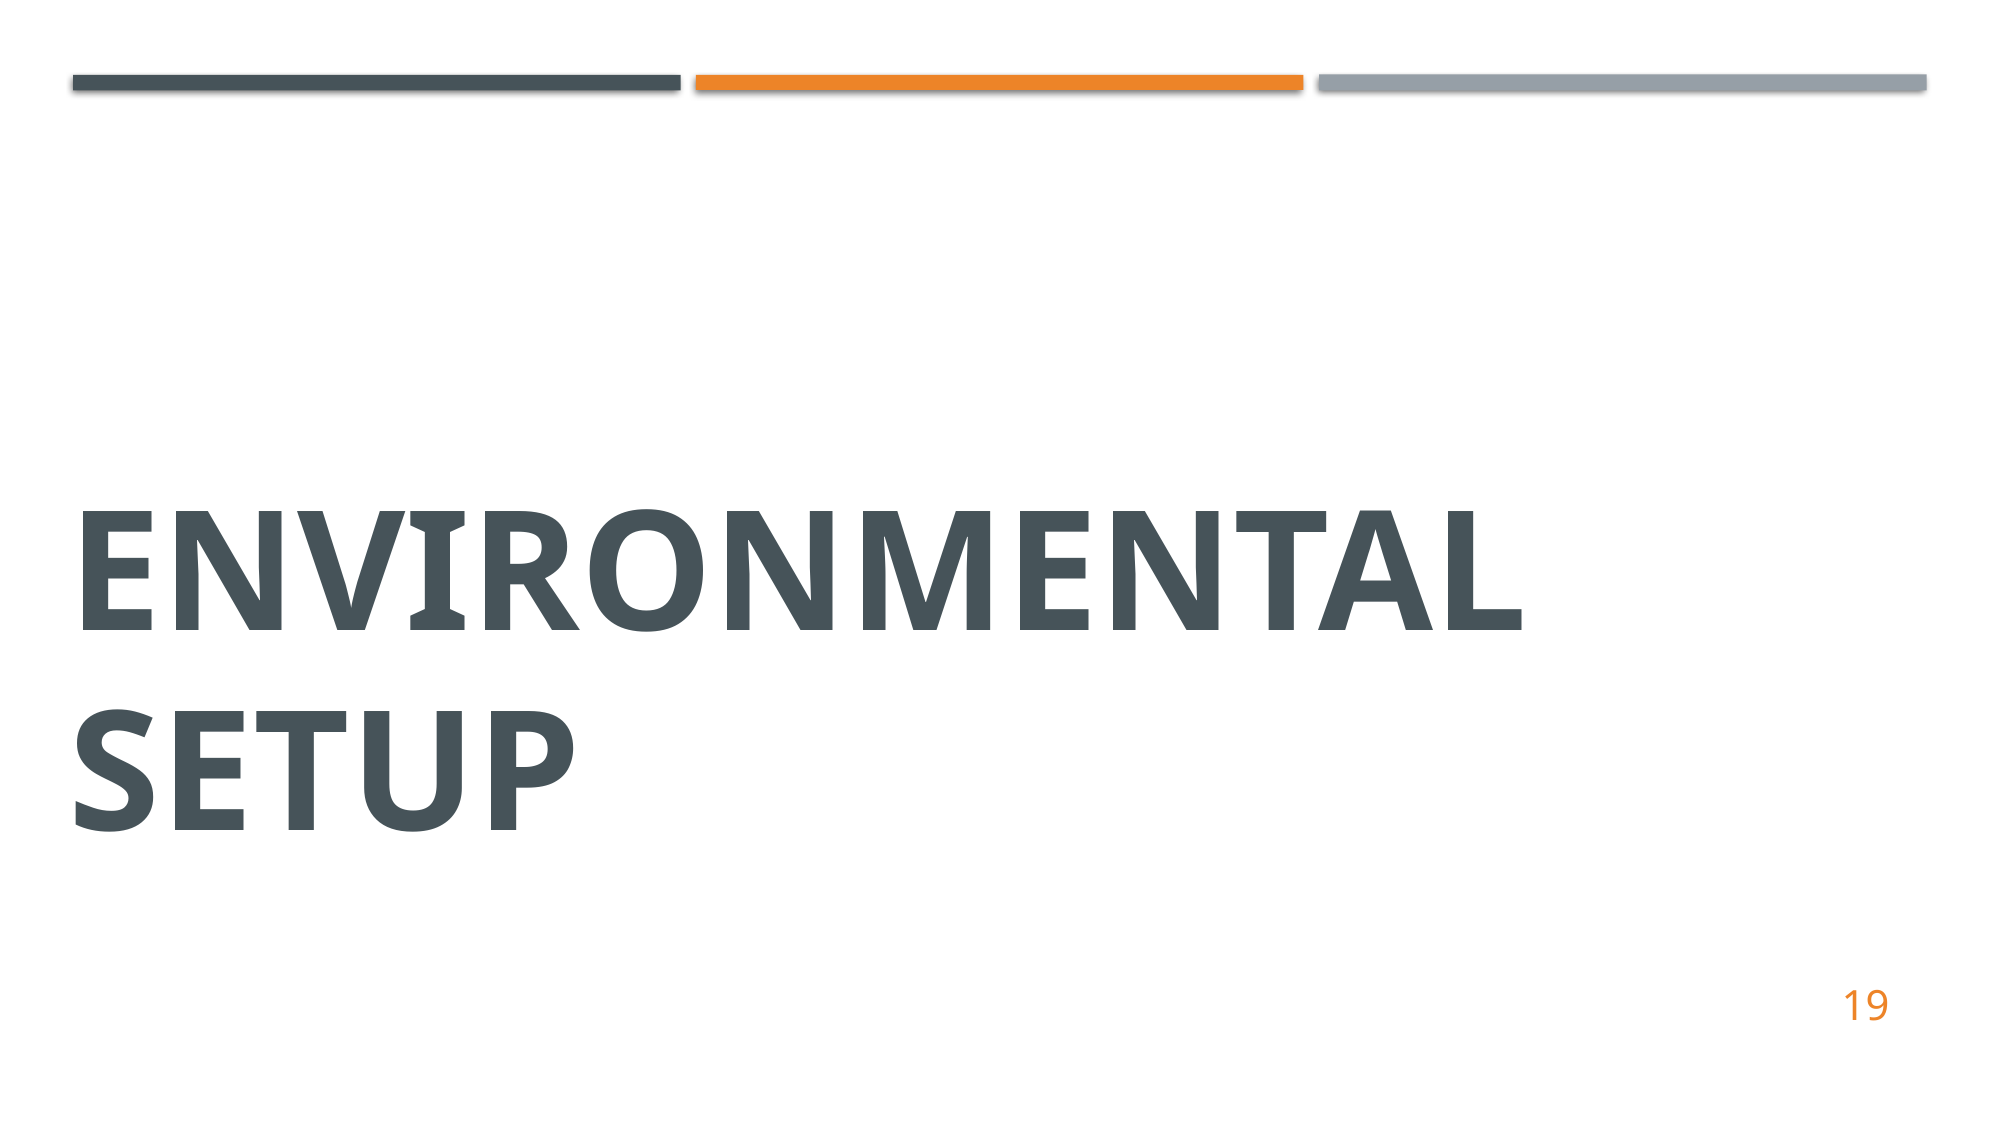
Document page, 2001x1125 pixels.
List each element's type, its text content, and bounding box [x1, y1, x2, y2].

slide_number 19 [1732, 977, 1905, 1037]
text_box Environmental Setup [53, 456, 1947, 669]
